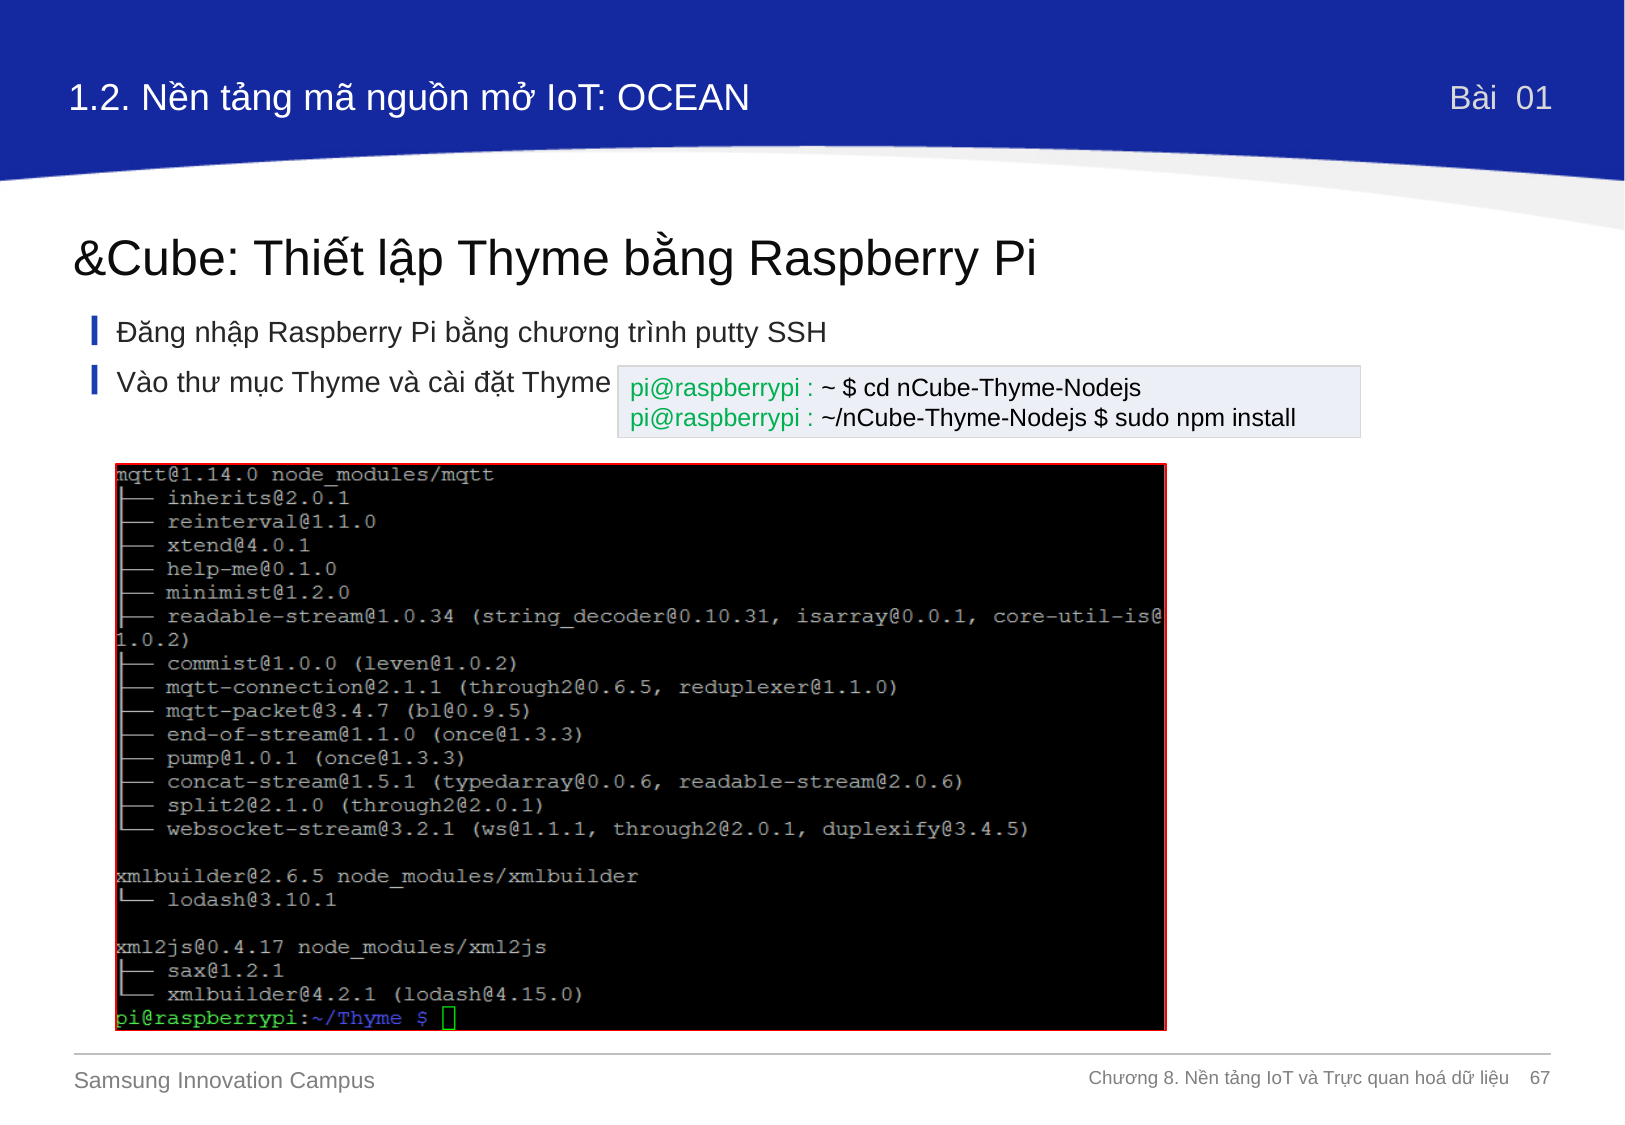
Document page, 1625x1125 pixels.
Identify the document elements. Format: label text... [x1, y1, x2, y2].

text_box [67, 73, 1554, 120]
picture [0, 0, 1625, 1125]
text_box &Cube: Thiết lập Thyme bằng Raspberry Pi [73, 225, 1551, 286]
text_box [91, 313, 1533, 350]
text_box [91, 362, 1533, 399]
text_box pi@raspberrypi : ~ $ cd nCube-Thyme-Nodejs pi@raspberrypi : ~/nCube-Thyme-Nodejs $ sudo npm install [618, 407, 1361, 438]
